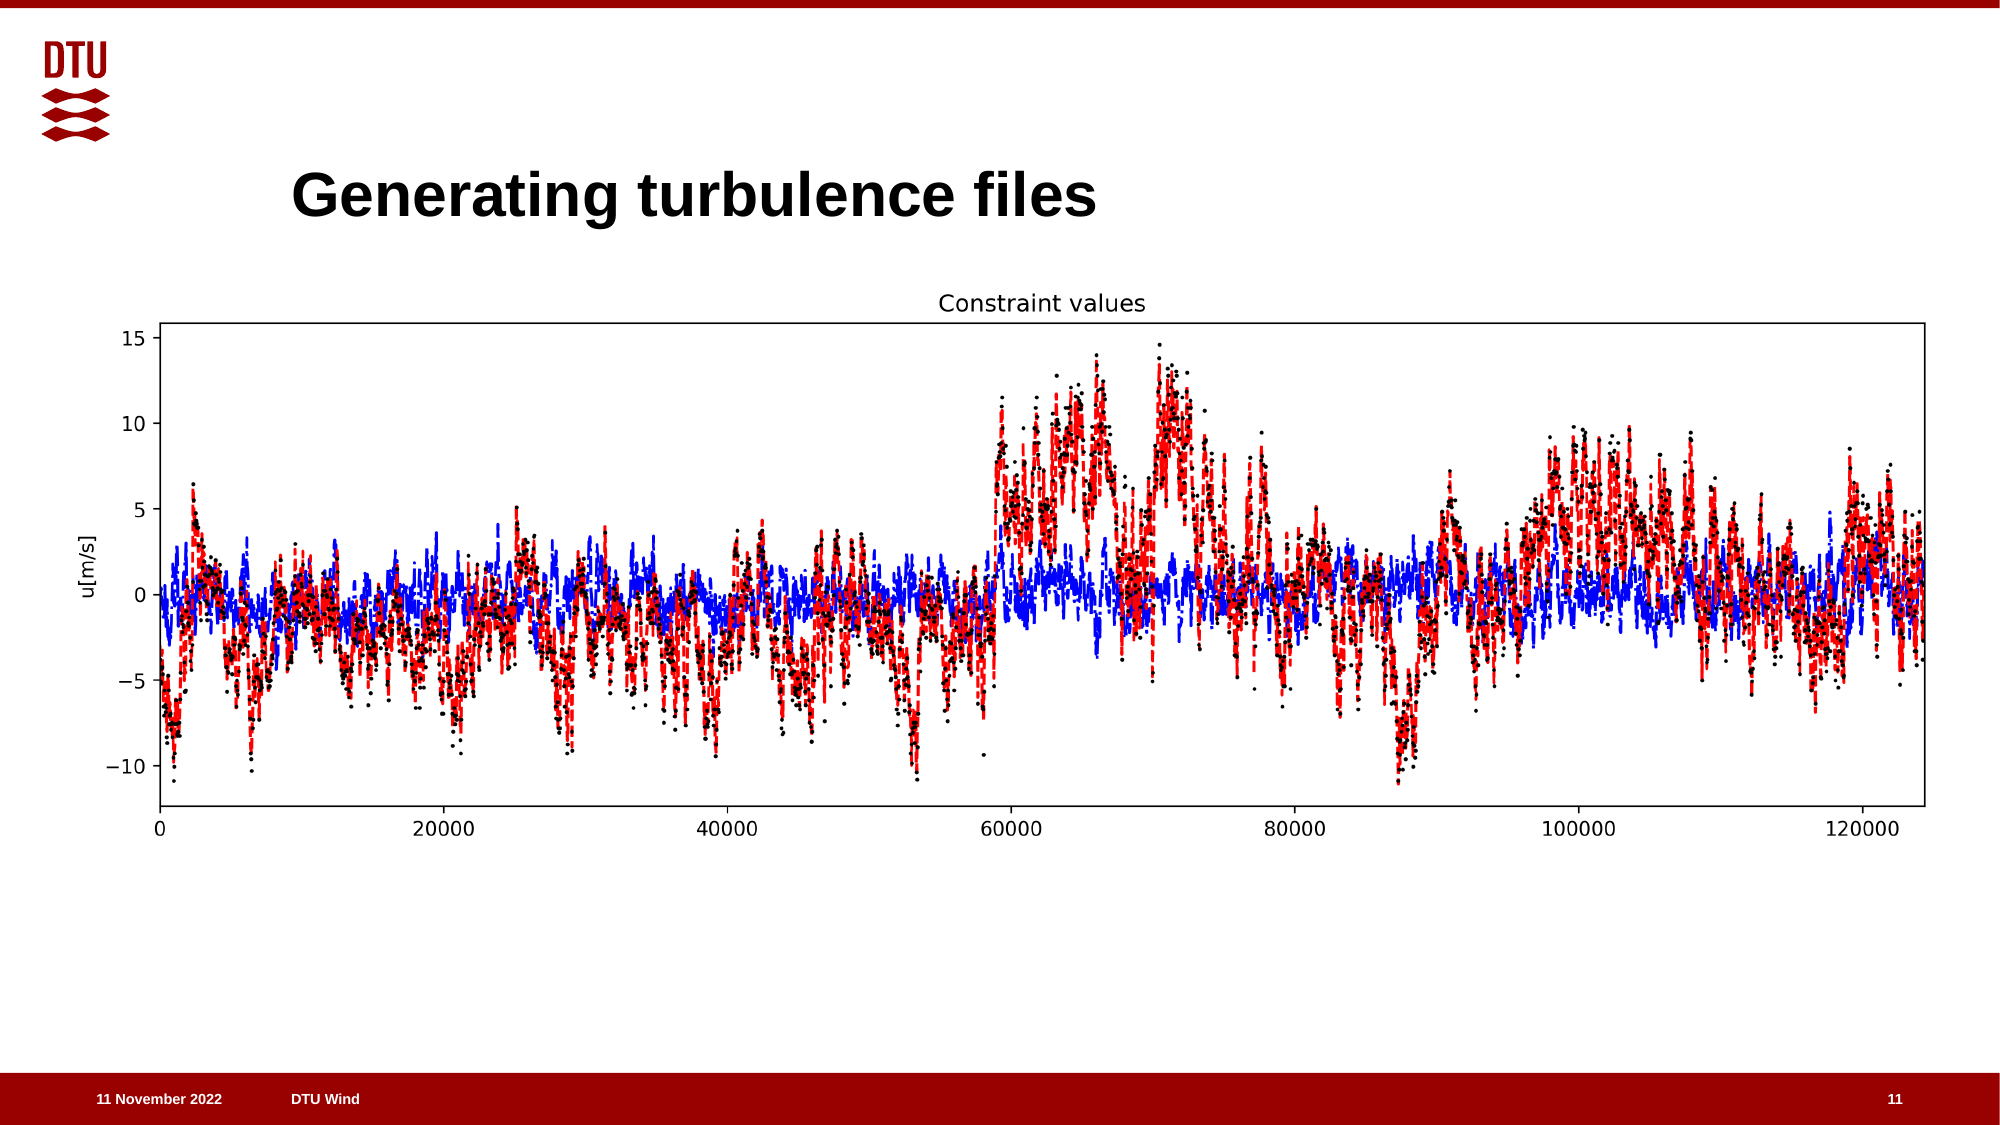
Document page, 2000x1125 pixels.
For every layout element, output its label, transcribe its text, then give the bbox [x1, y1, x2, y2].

picture [62, 279, 1938, 847]
slide_number 11 [1887, 1073, 1959, 1125]
title Generating turbulence files [291, 69, 1819, 230]
